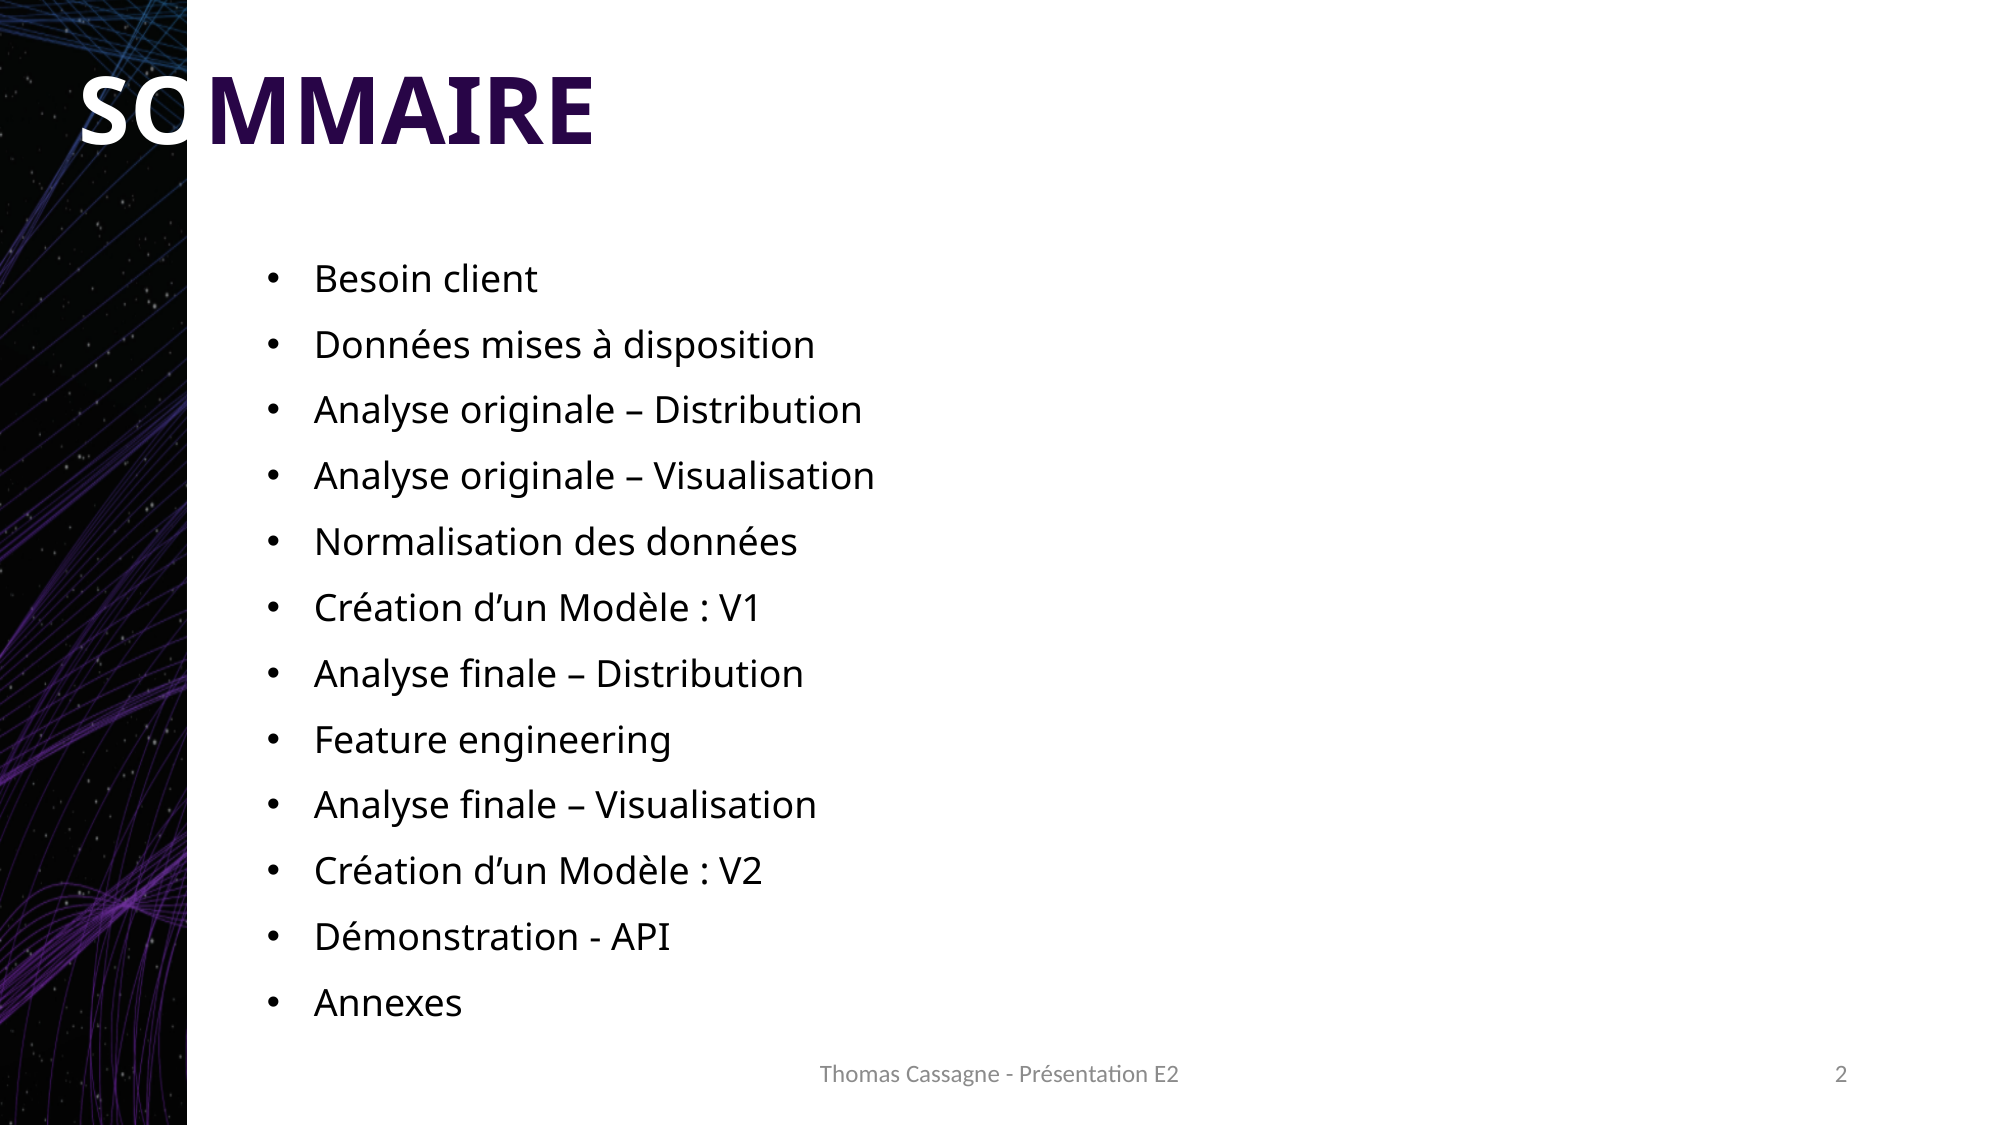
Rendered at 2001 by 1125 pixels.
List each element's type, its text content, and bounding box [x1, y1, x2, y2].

footer Thomas Cassagne - Présentation E2 [662, 1042, 1338, 1103]
slide_number 2 [1412, 1042, 1863, 1103]
title SOMMAIRE [78, 8, 1741, 173]
picture [0, 0, 187, 1125]
list Besoin client Données mises à disposition Analyse originale – Distribution Analyse originale – Visualisation Normalisation des données Création d’un Modèle : V1 Analyse finale – Distribution Feature engineering Analyse finale – Visualisation Création d’un Modèle : V2 Démonstration - API Annexes [266, 247, 1930, 1043]
